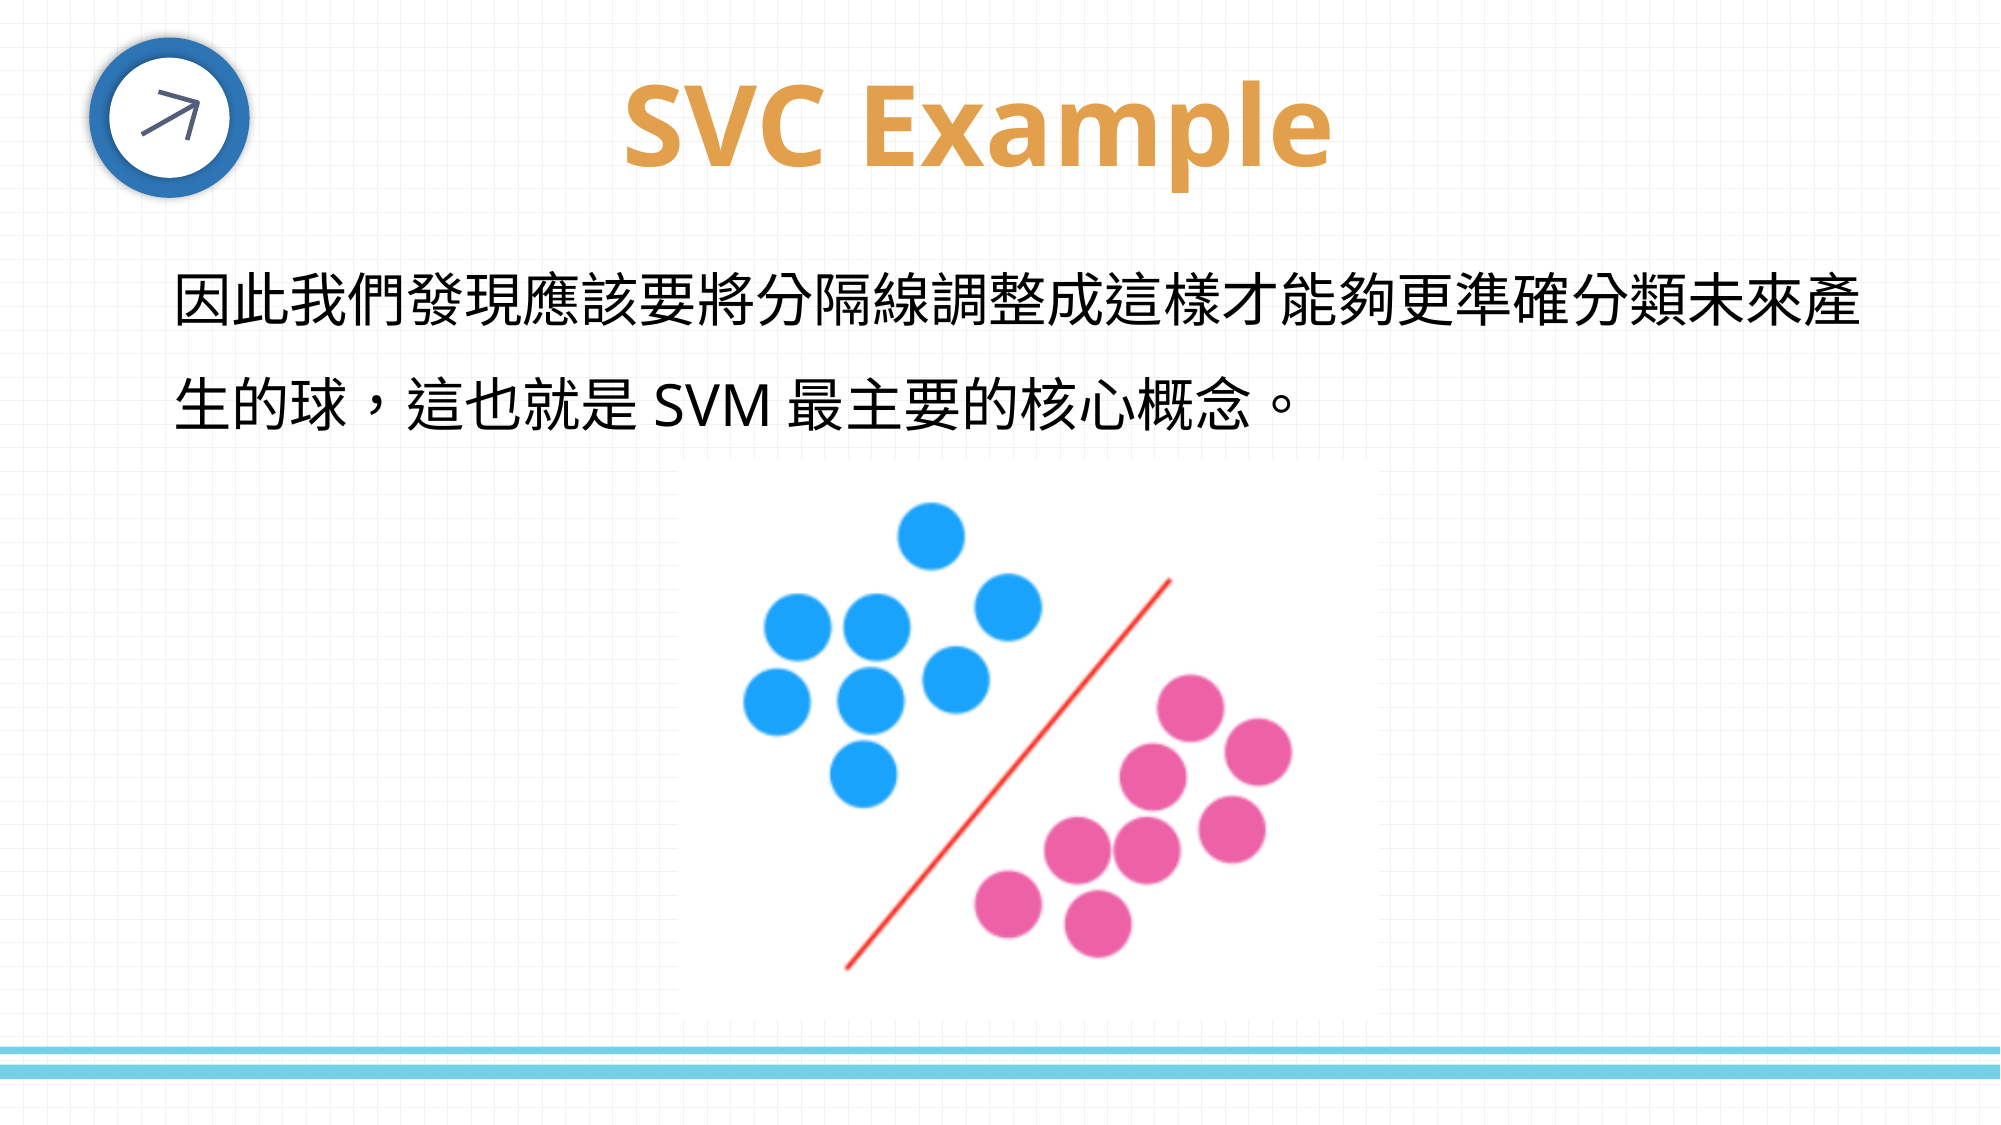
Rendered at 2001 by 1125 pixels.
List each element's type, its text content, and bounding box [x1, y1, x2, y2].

picture [678, 459, 1379, 1020]
list SVC Example [250, 68, 1842, 176]
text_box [89, 37, 250, 198]
text_box 因此我們發現應該要將分隔線調整成這樣才能夠更準確分類未來產生的球，這也就是SVM最主要的核心概念。 [158, 220, 1898, 491]
